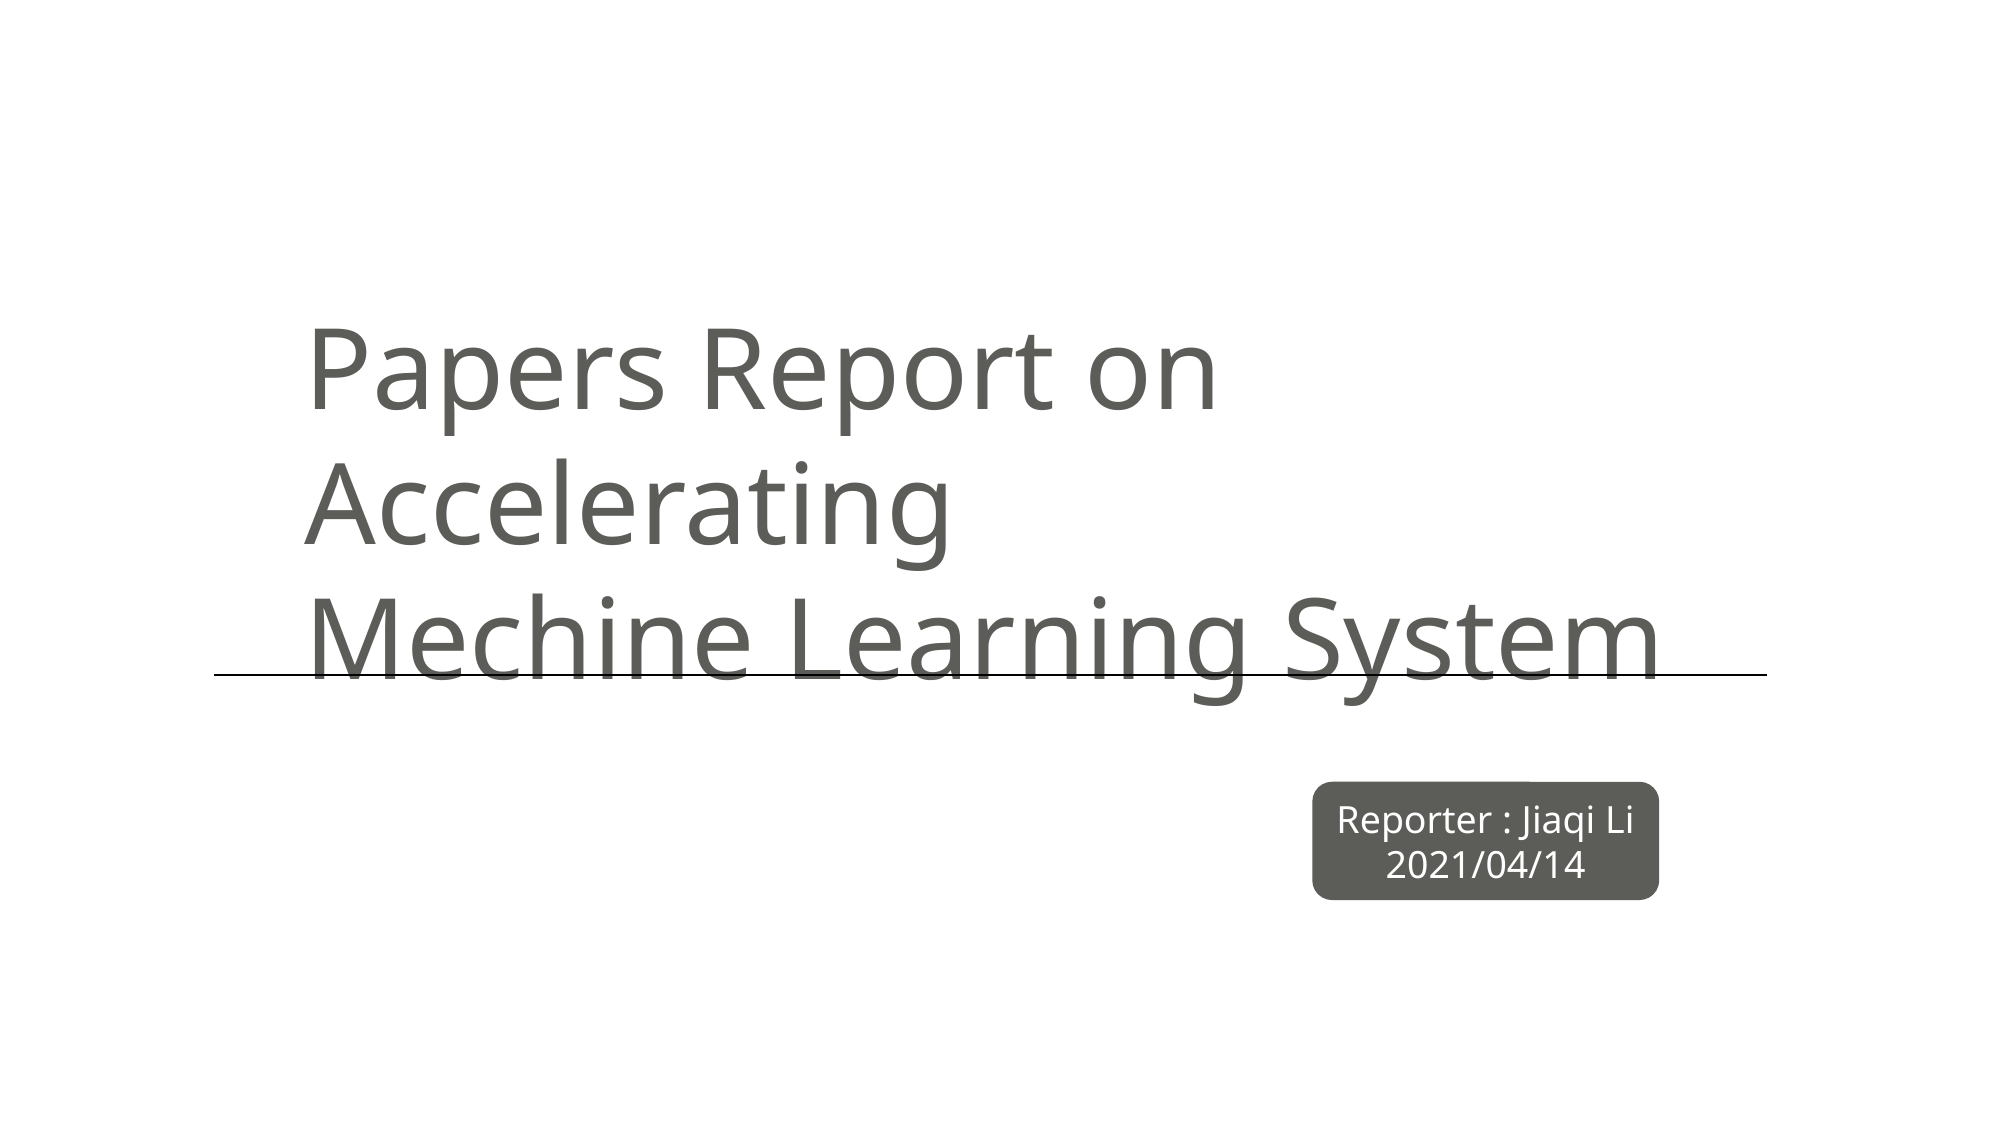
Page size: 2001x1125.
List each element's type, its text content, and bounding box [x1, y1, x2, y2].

text_box Papers Report on Accelerating Mechine Learning System [289, 289, 1767, 674]
text_box Papers Report on Accelerating Mechine Learning System [289, 676, 1767, 710]
text_box Reporter : Jiaqi Li 2021/04/14 [1311, 780, 1661, 902]
